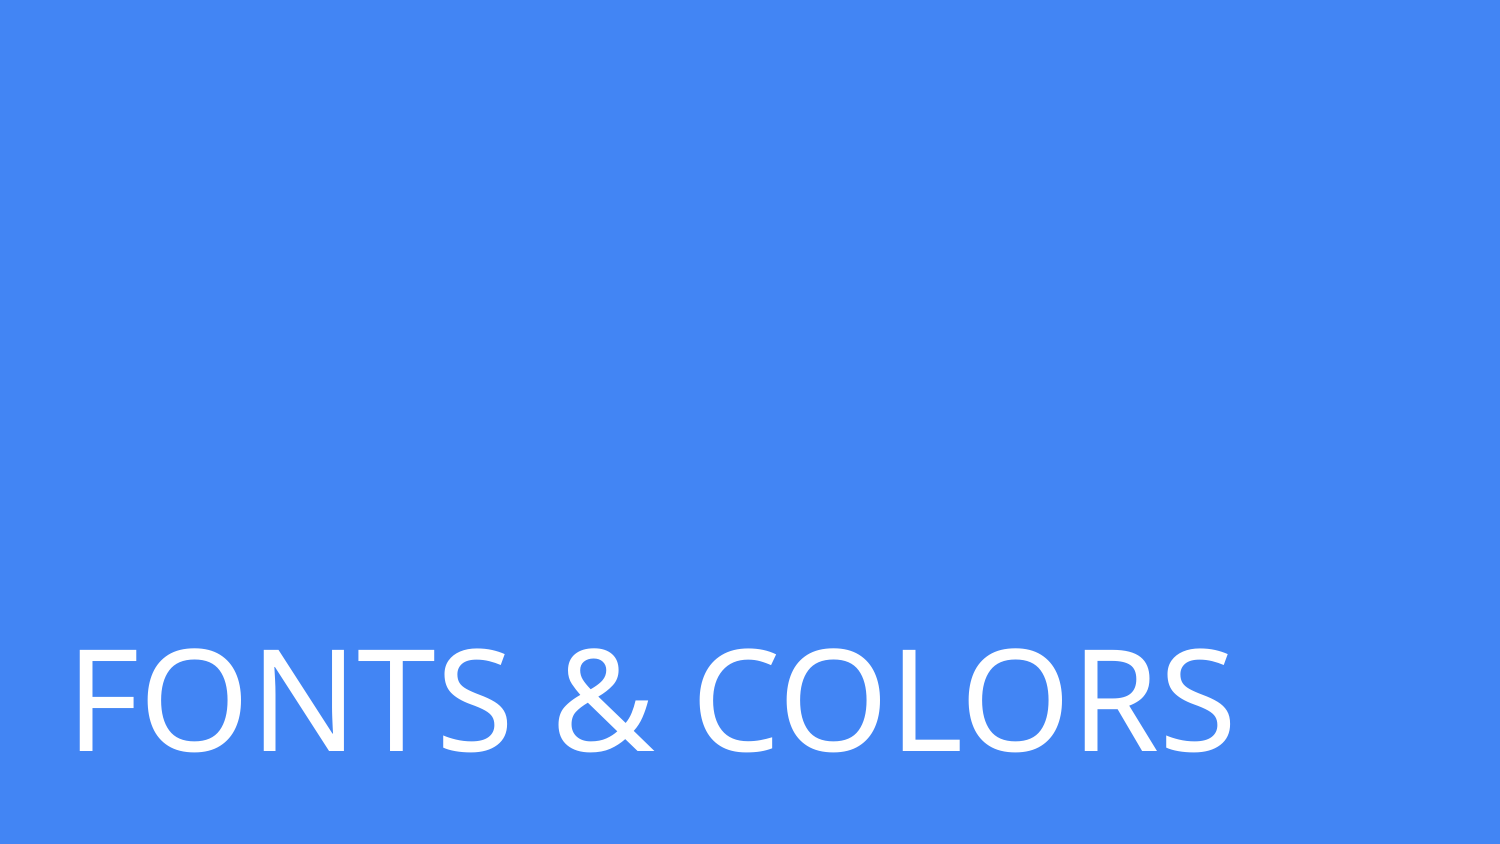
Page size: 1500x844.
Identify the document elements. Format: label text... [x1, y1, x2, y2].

title FONTS & COLORS [51, 406, 1383, 809]
